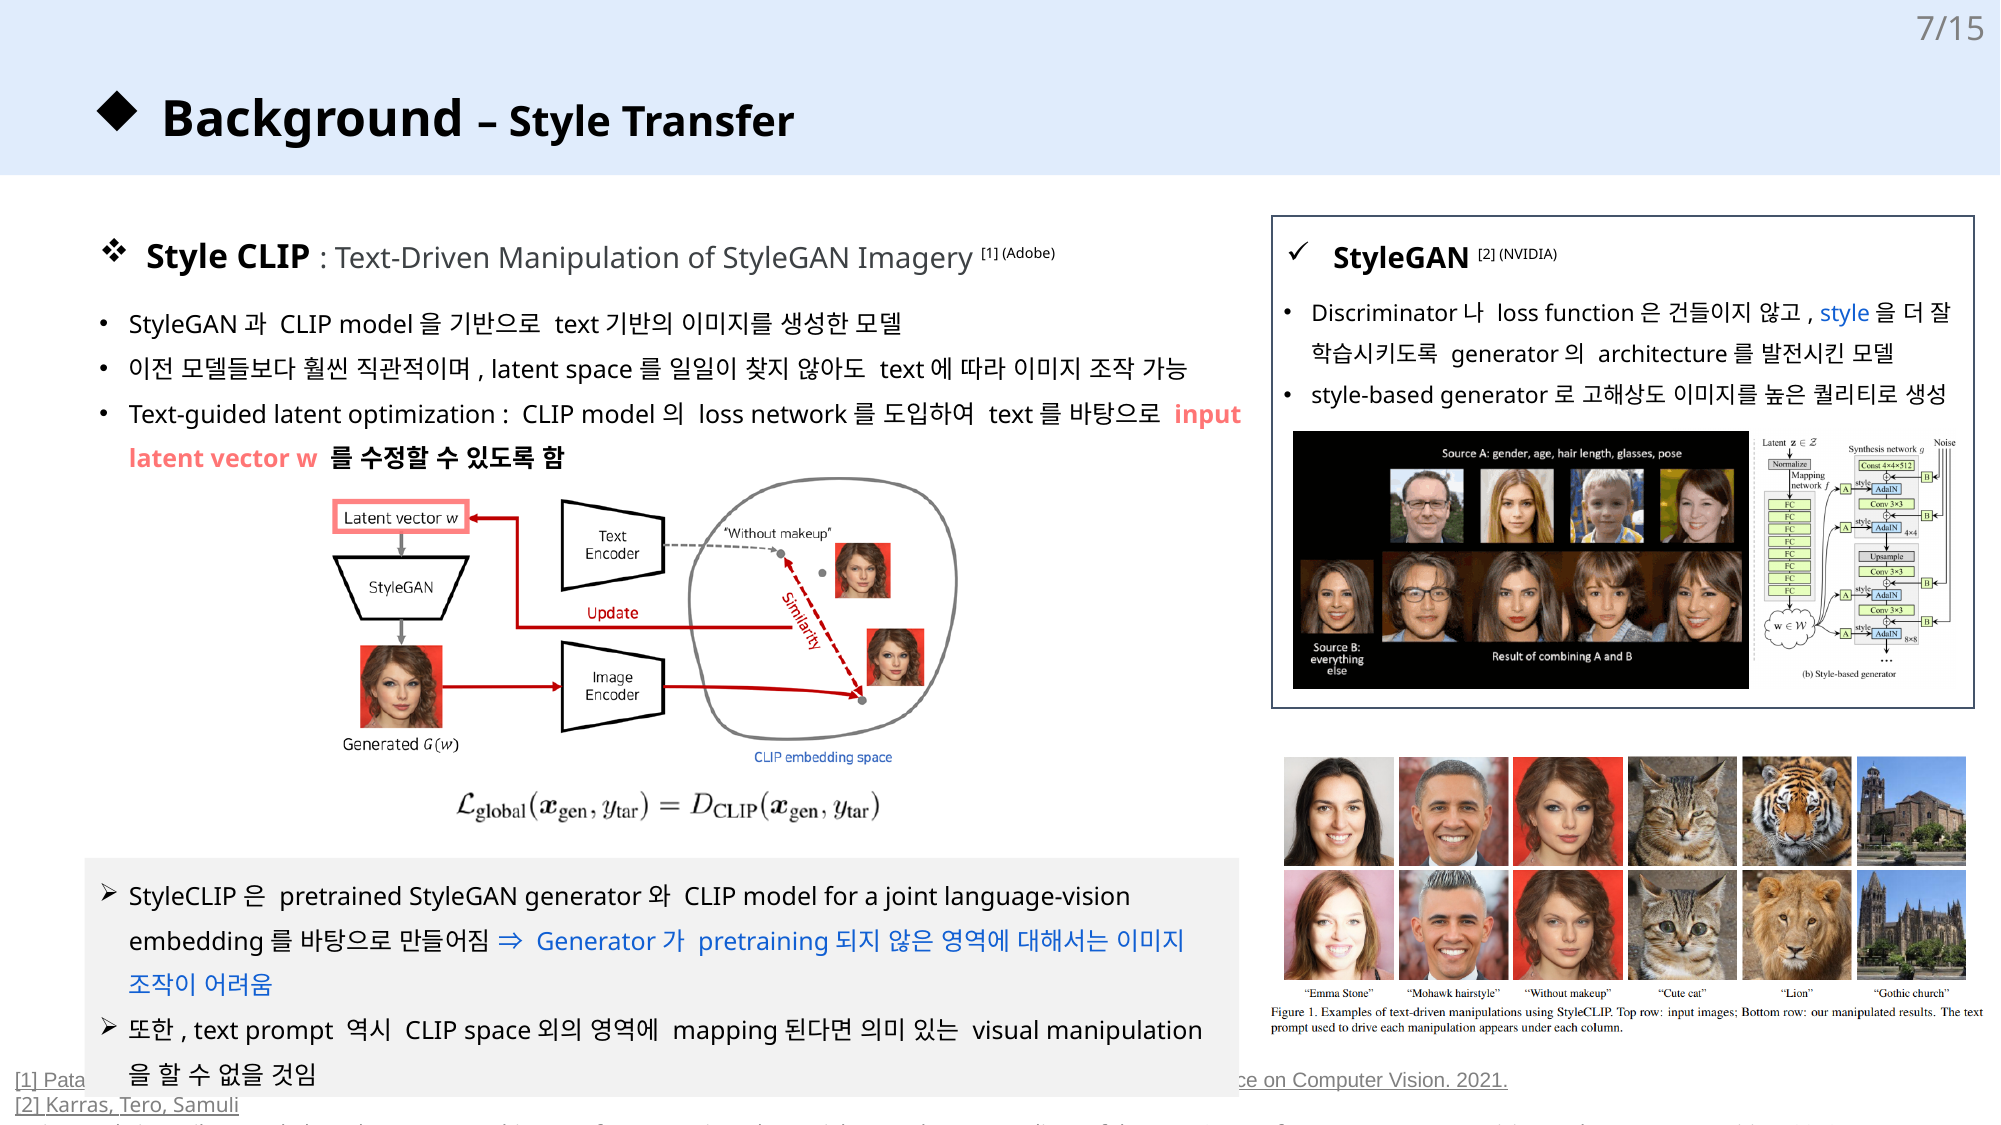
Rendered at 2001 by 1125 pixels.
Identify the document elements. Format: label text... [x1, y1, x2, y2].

text_box StyleCLIP은 pretrained StyleGAN generator와 CLIP model for a joint language-vision embedding를 바탕으로 만들어짐 ⇒ Generator가 pretraining되지 않은 영역에 대해서는 이미지 조작이 어려움 또한, text prompt 역시 CLIP space외의 영역에 mapping된다면 의미 있는 visual manipulation을 할 수 없을 것임 [84, 857, 1240, 1097]
picture [1265, 750, 1990, 1040]
picture [308, 476, 966, 836]
text_box Background – Style Transfer [77, 65, 1065, 176]
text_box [1268, 214, 1977, 709]
text_box [1] Patashnik, Or, et al. "Styleclip: Text-driven manipulation of stylegan imagery." Proceedings of the IEEE/CVF International Conference on Computer Vision. 2021. [2] Karras, Tero, Samuli Laine, and Timo Aila. "A style-based generator architecture for generative adversarial networks." Proceedings of the IEEE/CVF conference on computer vision and pattern recognition. 2019. [0, 1059, 2000, 1125]
text_box StyleGAN과 CLIP model을 기반으로 text기반의 이미지를 생성한 모델 이전 모델들보다 훨씬 직관적이며, latent space를 일일이 찾지 않아도 text에 따라 이미지 조작 가능 Text-guided latent optimization : CLIP model의 loss network를 도입하여 text를 바탕으로 input latent vector w 를 수정할 수 있도록 함 [84, 286, 1260, 481]
text_box Style CLIP : Text-Driven Manipulation of StyleGAN Imagery [1] (Adobe) [84, 207, 1121, 282]
